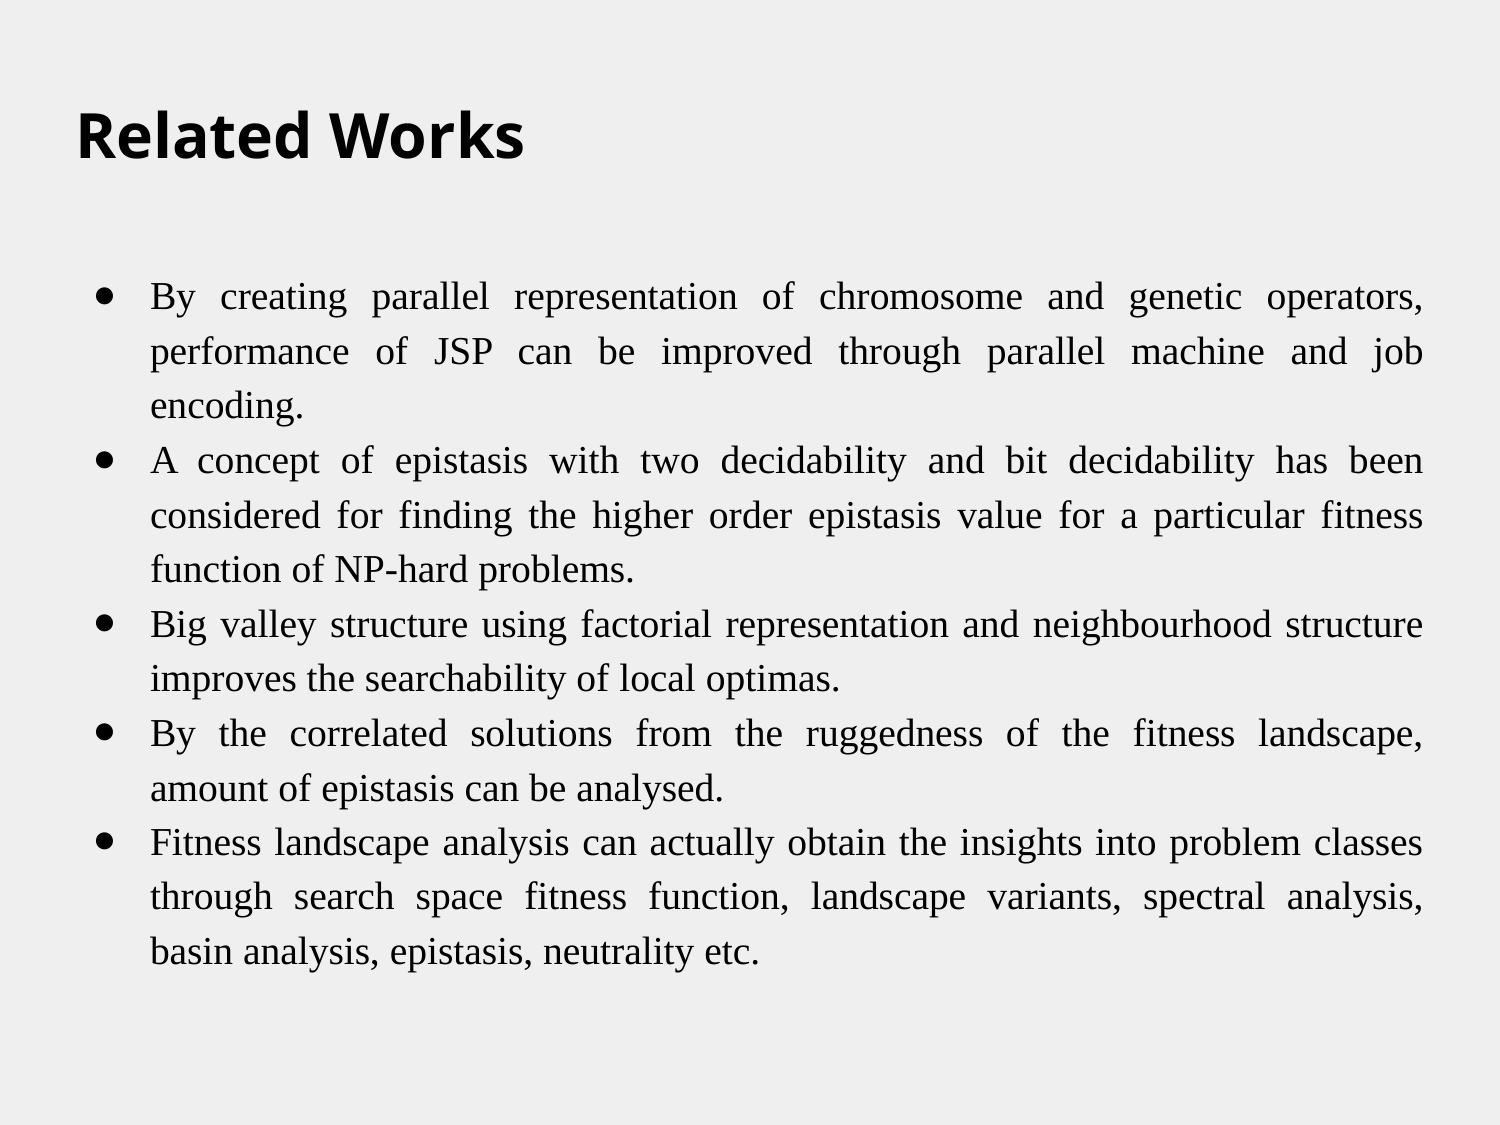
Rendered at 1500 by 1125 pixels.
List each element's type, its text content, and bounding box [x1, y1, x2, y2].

list By creating parallel representation of chromosome and genetic operators, performance of JSP can be improved through parallel machine and job encoding. A concept of epistasis with two decidability and bit decidability has been considered for finding the higher order epistasis value for a particular fitness function of NP-hard problems. Big valley structure using factorial representation and neighbourhood structure improves the searchability of local optimas. By the correlated solutions from the ruggedness of the fitness landscape, amount of epistasis can be analysed. Fitness landscape analysis can actually obtain the insights into problem classes through search space fitness function, landscape variants, spectral analysis, basin analysis, epistasis, neutrality etc. [75, 263, 1425, 1028]
title Related Works [75, 44, 1425, 233]
